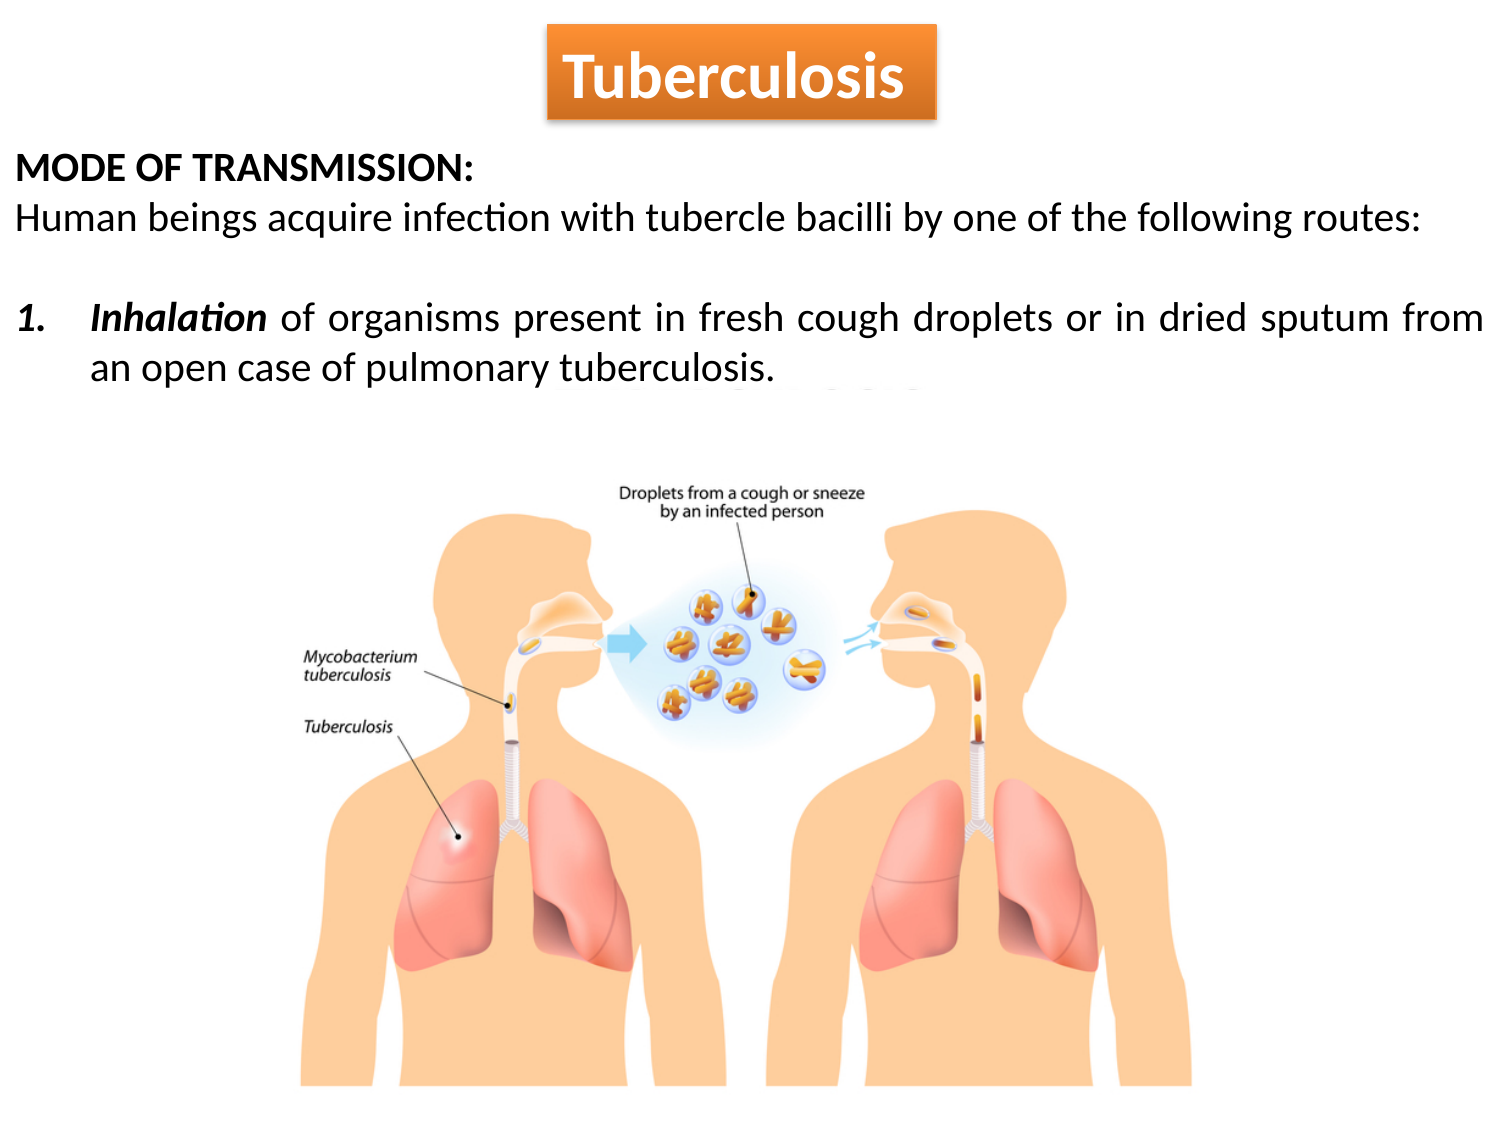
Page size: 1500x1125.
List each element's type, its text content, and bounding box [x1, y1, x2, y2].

text_box Tuberculosis [547, 24, 937, 120]
picture [262, 343, 1238, 1125]
text_box MODE OF TRANSMISSION: Human beings acquire infection with tubercle bacilli by one of the following routes: Inhalation of organisms present in fresh cough droplets or in dried sputum from an open case of pulmonary tuberculosis. [0, 132, 1500, 398]
